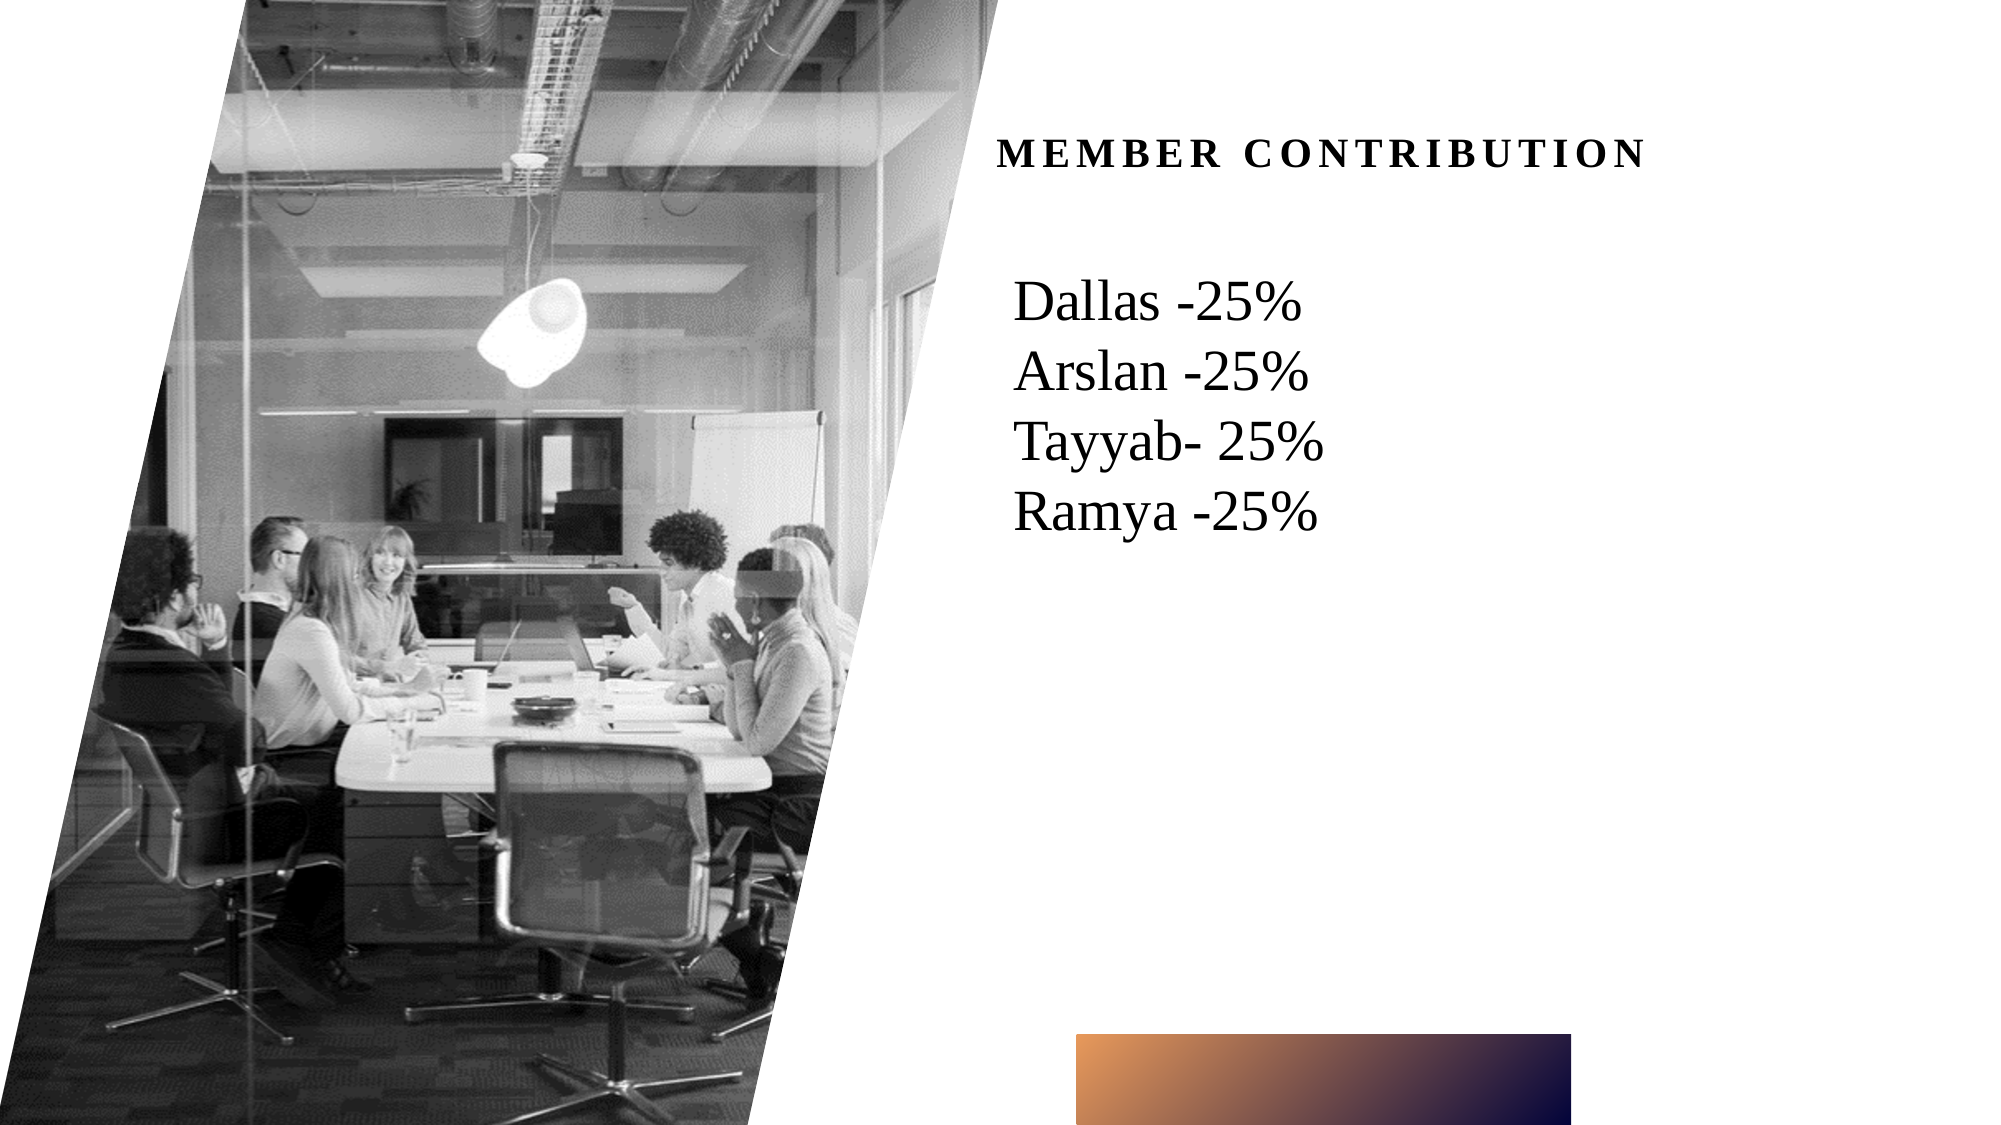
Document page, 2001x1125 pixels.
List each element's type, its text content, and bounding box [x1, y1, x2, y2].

picture [0, 0, 999, 1125]
text_box Dallas -25% Arslan -25% Tayyab- 25% Ramya -25% [999, 254, 1928, 550]
title Member Contribution [999, 75, 1870, 185]
